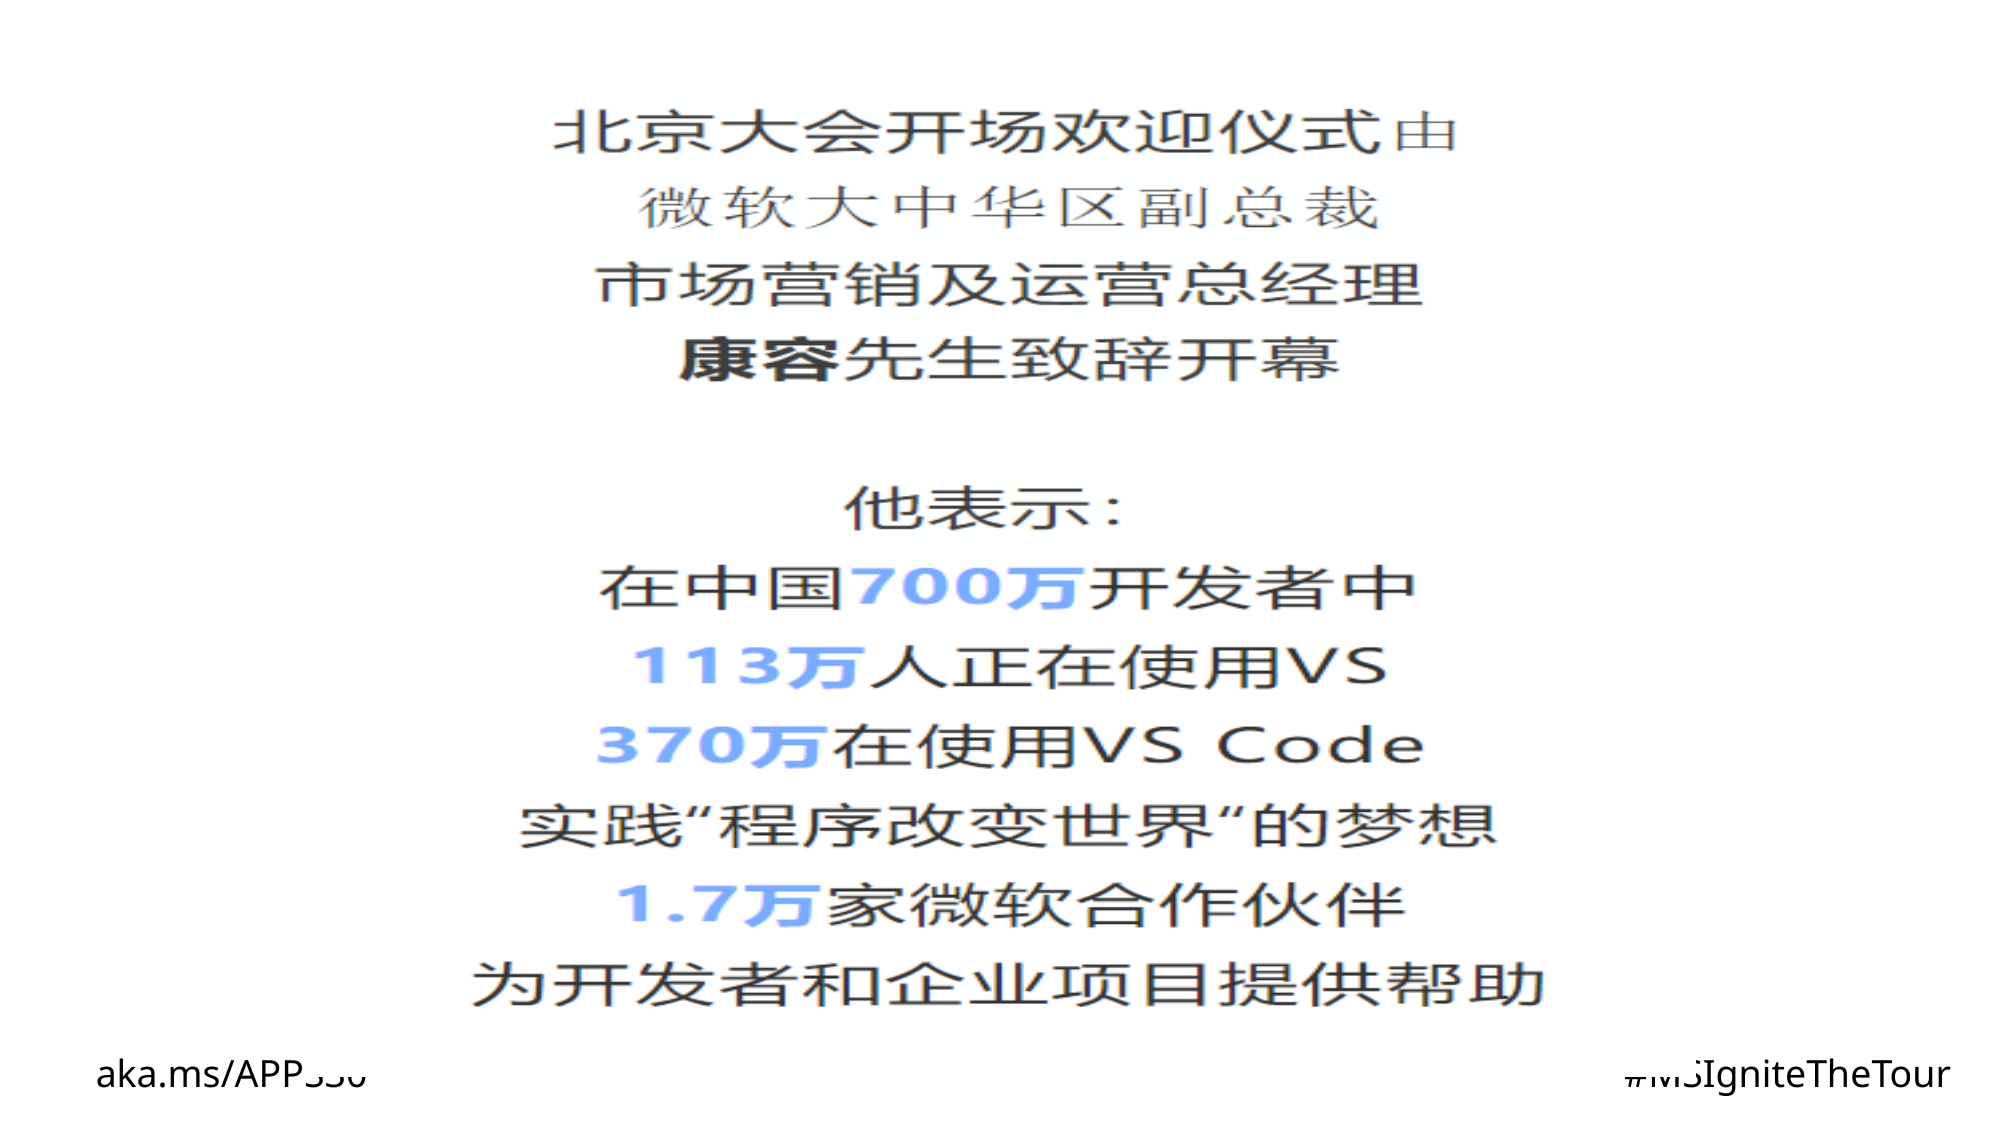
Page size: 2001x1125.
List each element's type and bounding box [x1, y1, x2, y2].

picture [303, 47, 1697, 1078]
